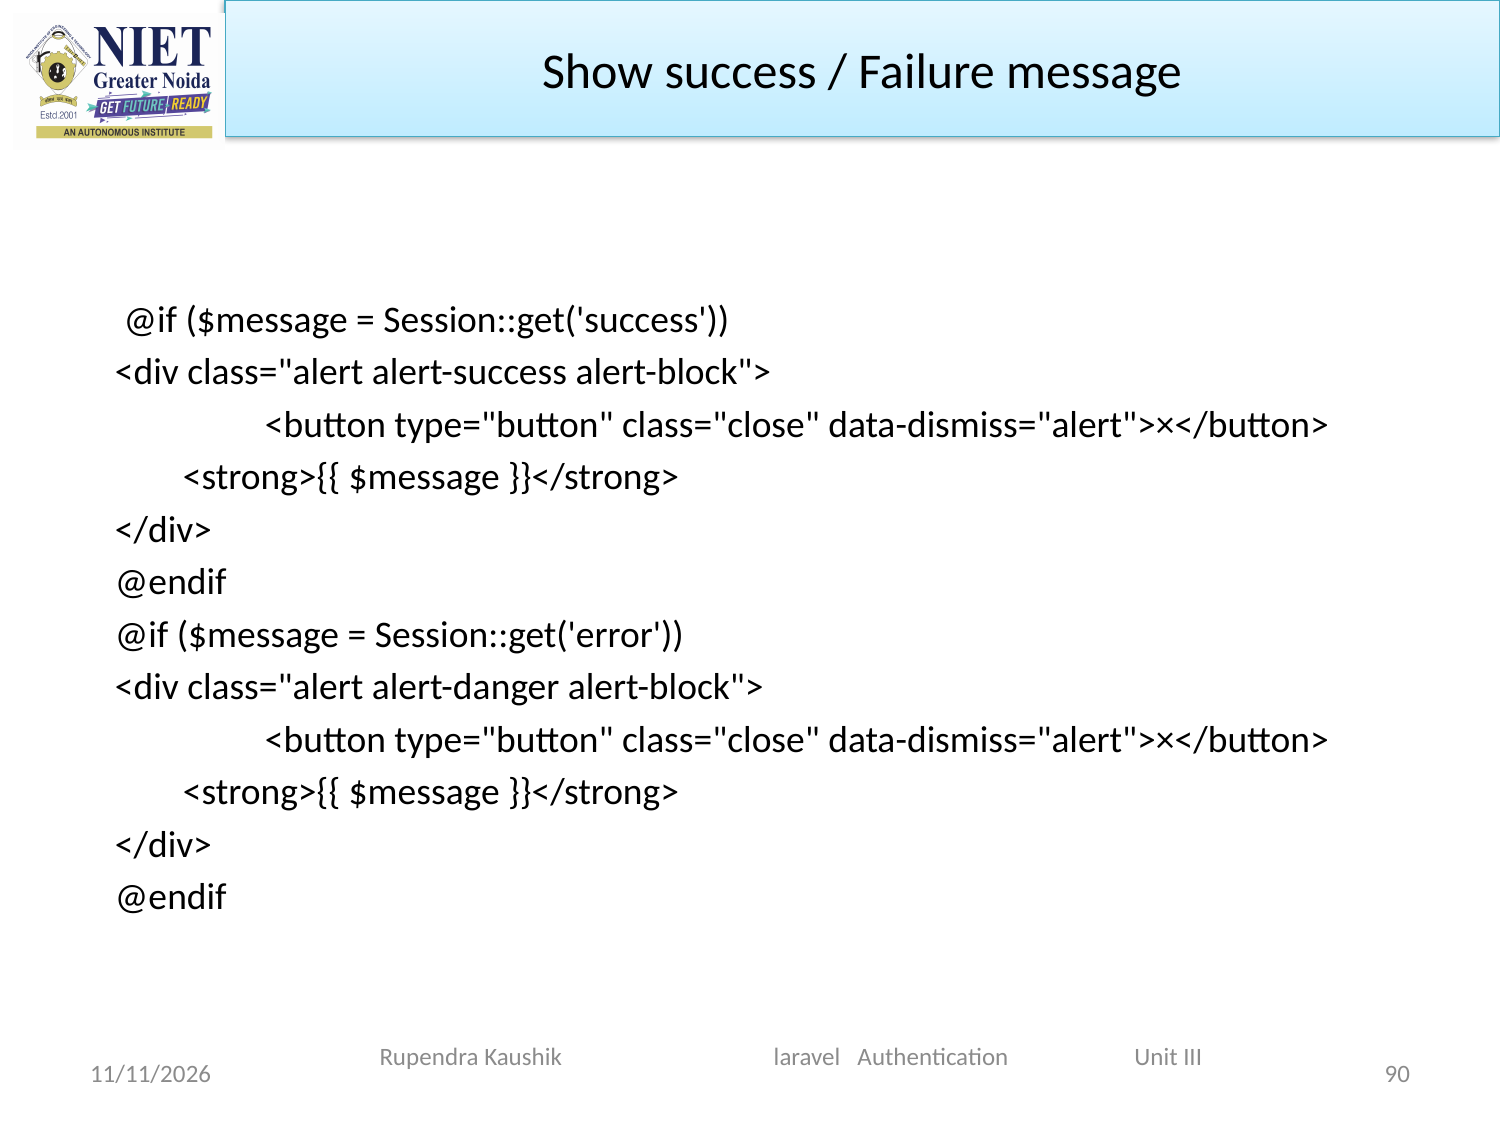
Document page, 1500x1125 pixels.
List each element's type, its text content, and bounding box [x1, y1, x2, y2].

list @if ($message = Session::get('success')) <div class="alert alert-success alert-block"> <button type="button" class="close" data-dismiss="alert">×</button> <strong>{{ $message }}</strong> </div> @endif @if ($message = Session::get('error')) <div class="alert alert-danger alert-block"> <button type="button" class="close" data-dismiss="alert">×</button> <strong>{{ $message }}</strong> </div> @endif [99, 287, 1500, 1125]
text_box Rupendra Kaushik laravel Authentication Unit III [329, 1033, 1255, 1079]
slide_number 90 [1074, 1042, 1425, 1103]
picture [13, 13, 226, 151]
text_box Show success / Failure message [224, 0, 1500, 137]
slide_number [75, 1042, 425, 1103]
